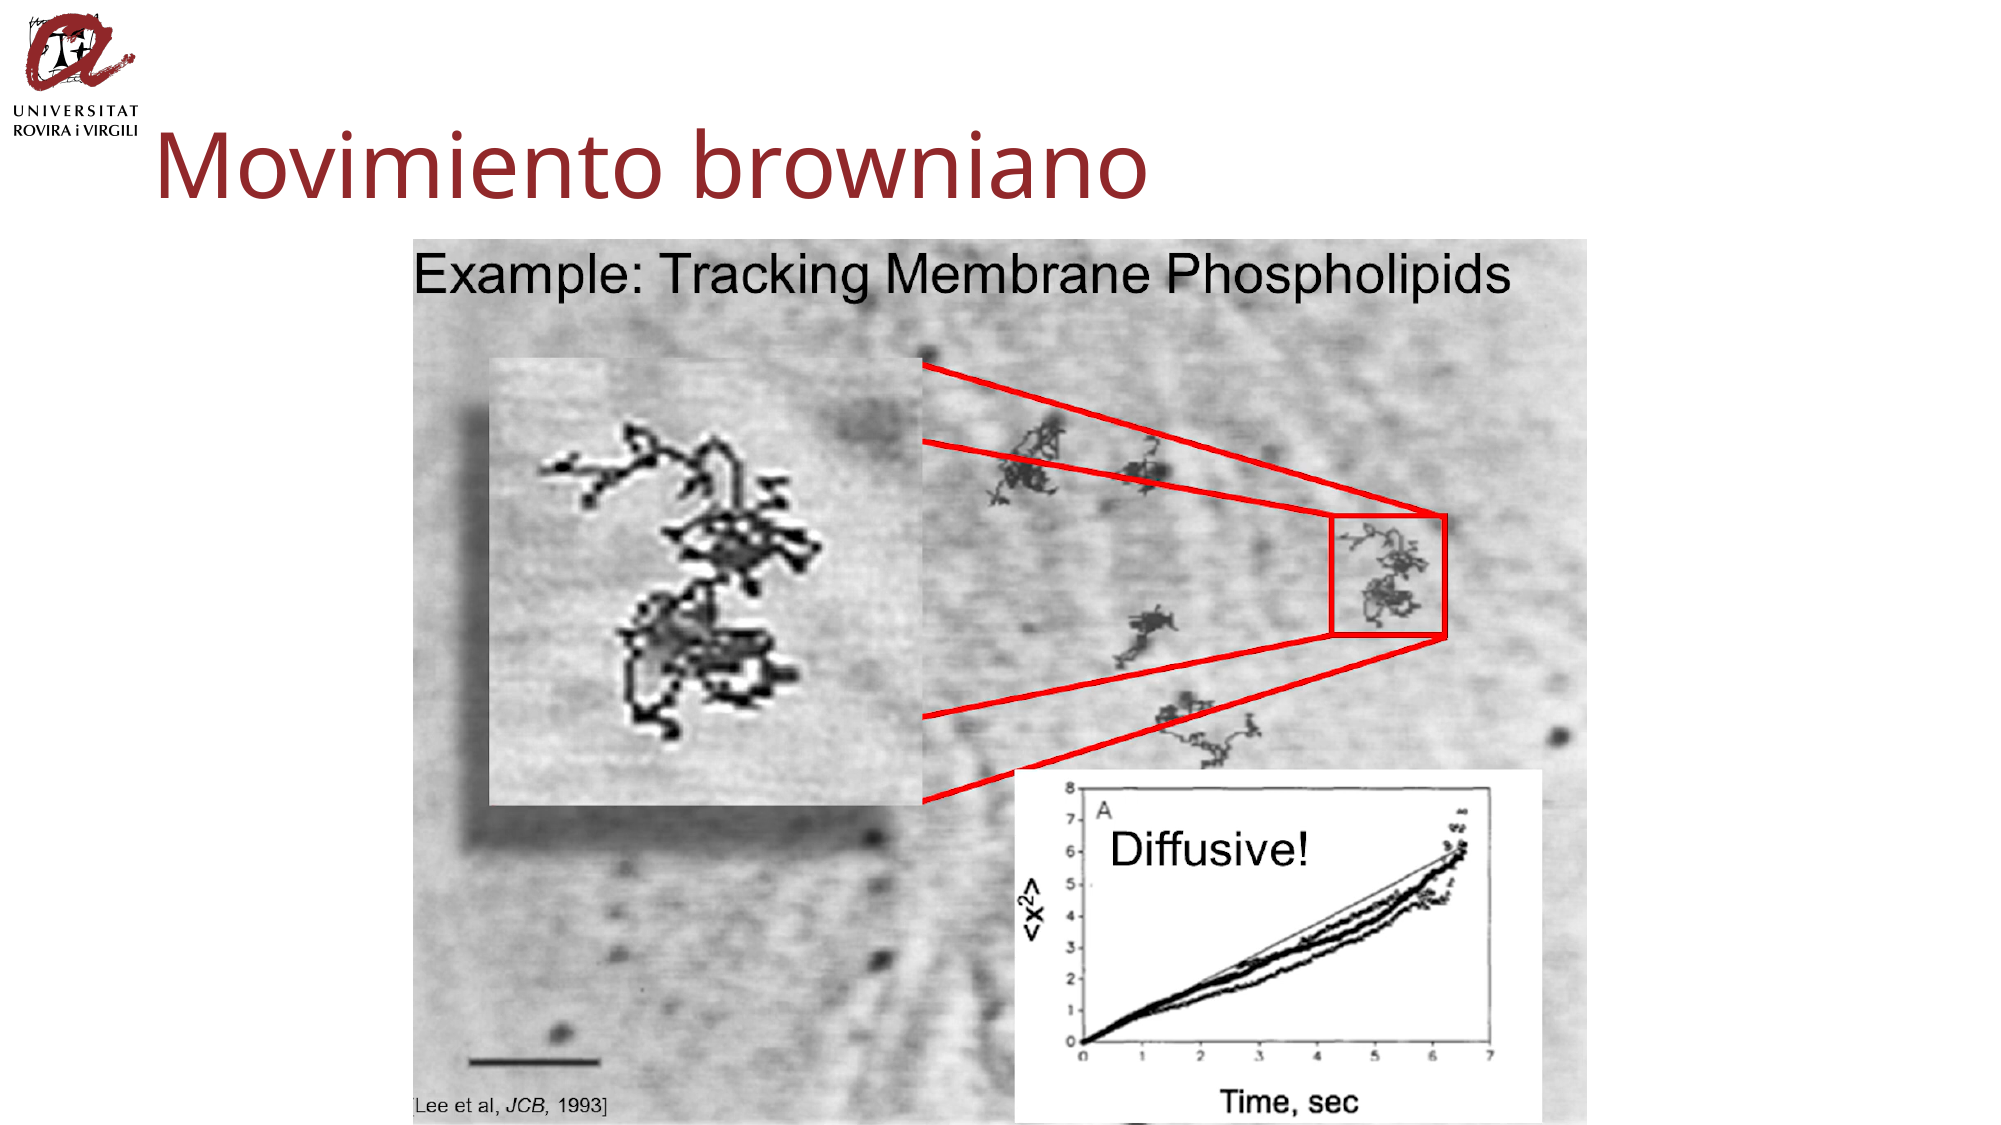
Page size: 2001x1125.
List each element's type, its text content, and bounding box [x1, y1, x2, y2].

title Movimiento browniano [137, 59, 1863, 278]
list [413, 239, 1587, 1125]
picture [14, 13, 138, 136]
